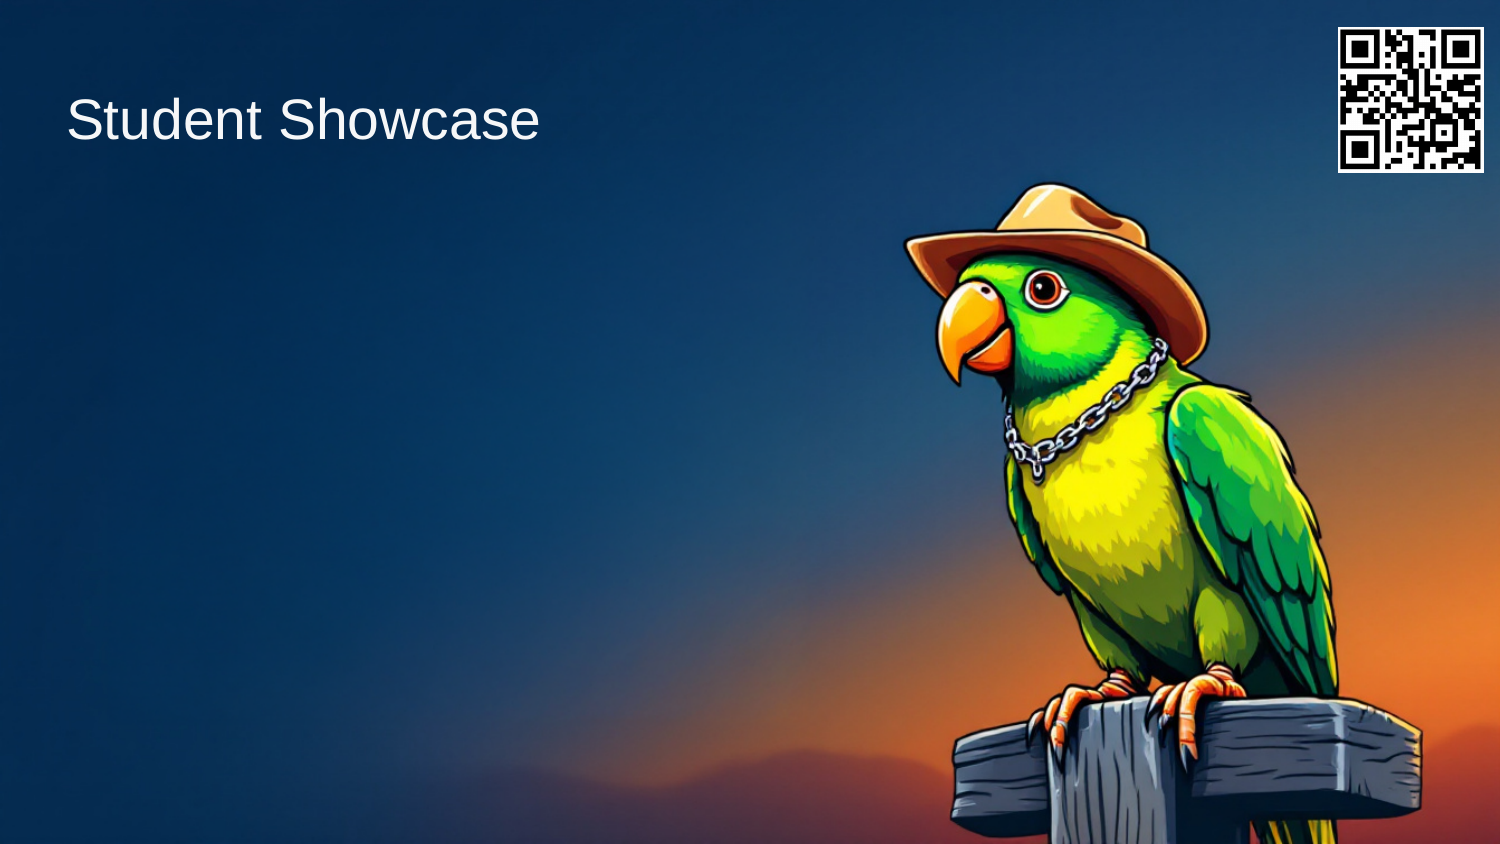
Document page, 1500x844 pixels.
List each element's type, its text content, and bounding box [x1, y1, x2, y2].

picture [0, 0, 1500, 844]
title Student Showcase [51, 72, 1333, 167]
